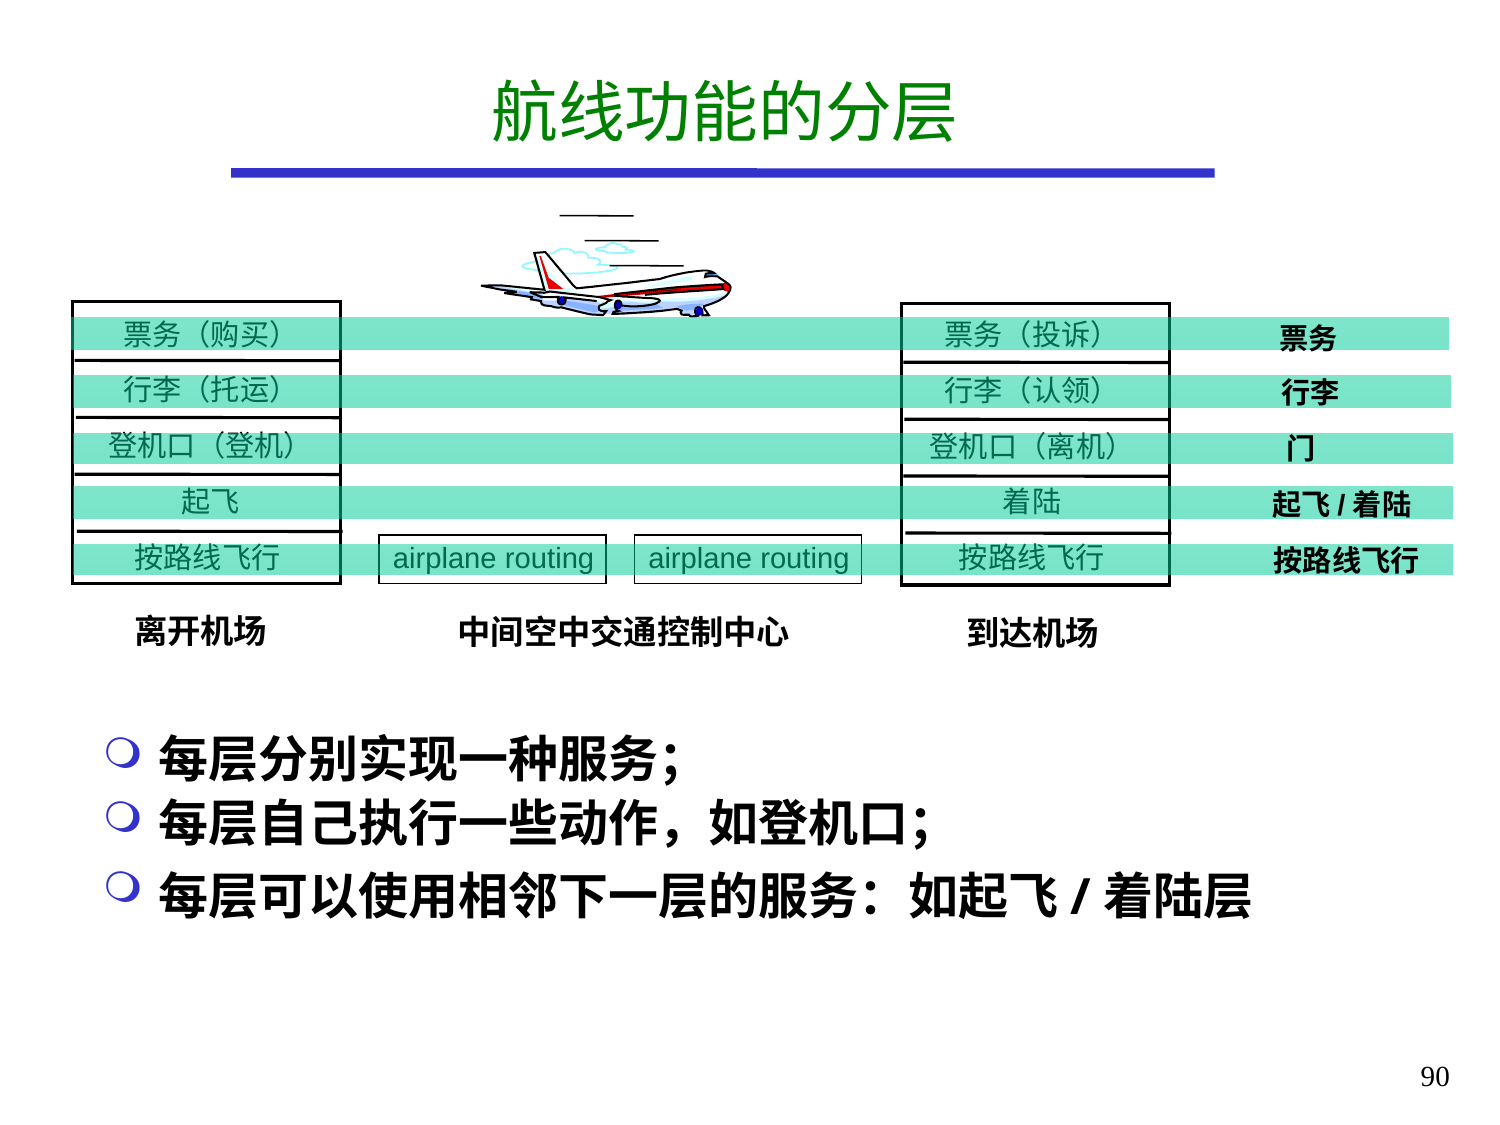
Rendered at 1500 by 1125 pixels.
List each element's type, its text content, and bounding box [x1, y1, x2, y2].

text_box [73, 376, 1266, 408]
list 每层分别实现一种服务； 每层自己执行一些动作，如登机口； 每层可以使用相邻下一层的服务：如起飞/着陆层 [87, 726, 1337, 1017]
text_box airplane routing [633, 538, 892, 544]
text_box airplane routing [378, 538, 633, 544]
text_box [1427, 486, 1453, 519]
text_box 门 [1271, 422, 1331, 473]
text_box [1435, 544, 1453, 575]
text_box 票务（购买） 行李（托运） 登机口（登机） 起飞 按路线飞行 [71, 350, 351, 582]
text_box [72, 301, 341, 315]
text_box 票务（投诉） 行李（认领） 登机口（离机） 着陆 按路线飞行 [892, 575, 1172, 582]
picture [480, 241, 732, 318]
text_box [901, 303, 1170, 315]
text_box 起飞/着陆 [1257, 478, 1427, 529]
text_box [1354, 317, 1449, 350]
text_box [73, 433, 1271, 464]
text_box 票务（投诉） 行李（认领） 登机口（离机） 着陆 按路线飞行 [892, 350, 1172, 376]
text_box [71, 317, 1251, 350]
text_box 票务（投诉） 行李（认领） 登机口（离机） 着陆 按路线飞行 [892, 519, 1172, 544]
text_box 按路线飞行 [1258, 534, 1435, 585]
text_box airplane routing [633, 575, 892, 582]
text_box 票务（投诉） 行李（认领） 登机口（离机） 着陆 按路线飞行 [892, 464, 1172, 486]
text_box [1331, 433, 1453, 464]
slide_number 90 [1362, 1050, 1466, 1125]
text_box 行李 [1266, 367, 1355, 418]
text_box 中间空中交通控制中心 [442, 603, 805, 659]
text_box [73, 544, 1258, 575]
text_box 离开机场 [119, 603, 283, 658]
text_box 到达机场 [951, 604, 1114, 660]
text_box [73, 486, 1257, 519]
text_box [901, 582, 1170, 586]
text_box [1355, 376, 1451, 408]
text_box airplane routing [378, 575, 633, 582]
text_box 票务 [1251, 312, 1354, 363]
text_box 票务（投诉） 行李（认领） 登机口（离机） 着陆 按路线飞行 [892, 408, 1172, 433]
title 航线功能的分层 [87, 30, 1363, 189]
